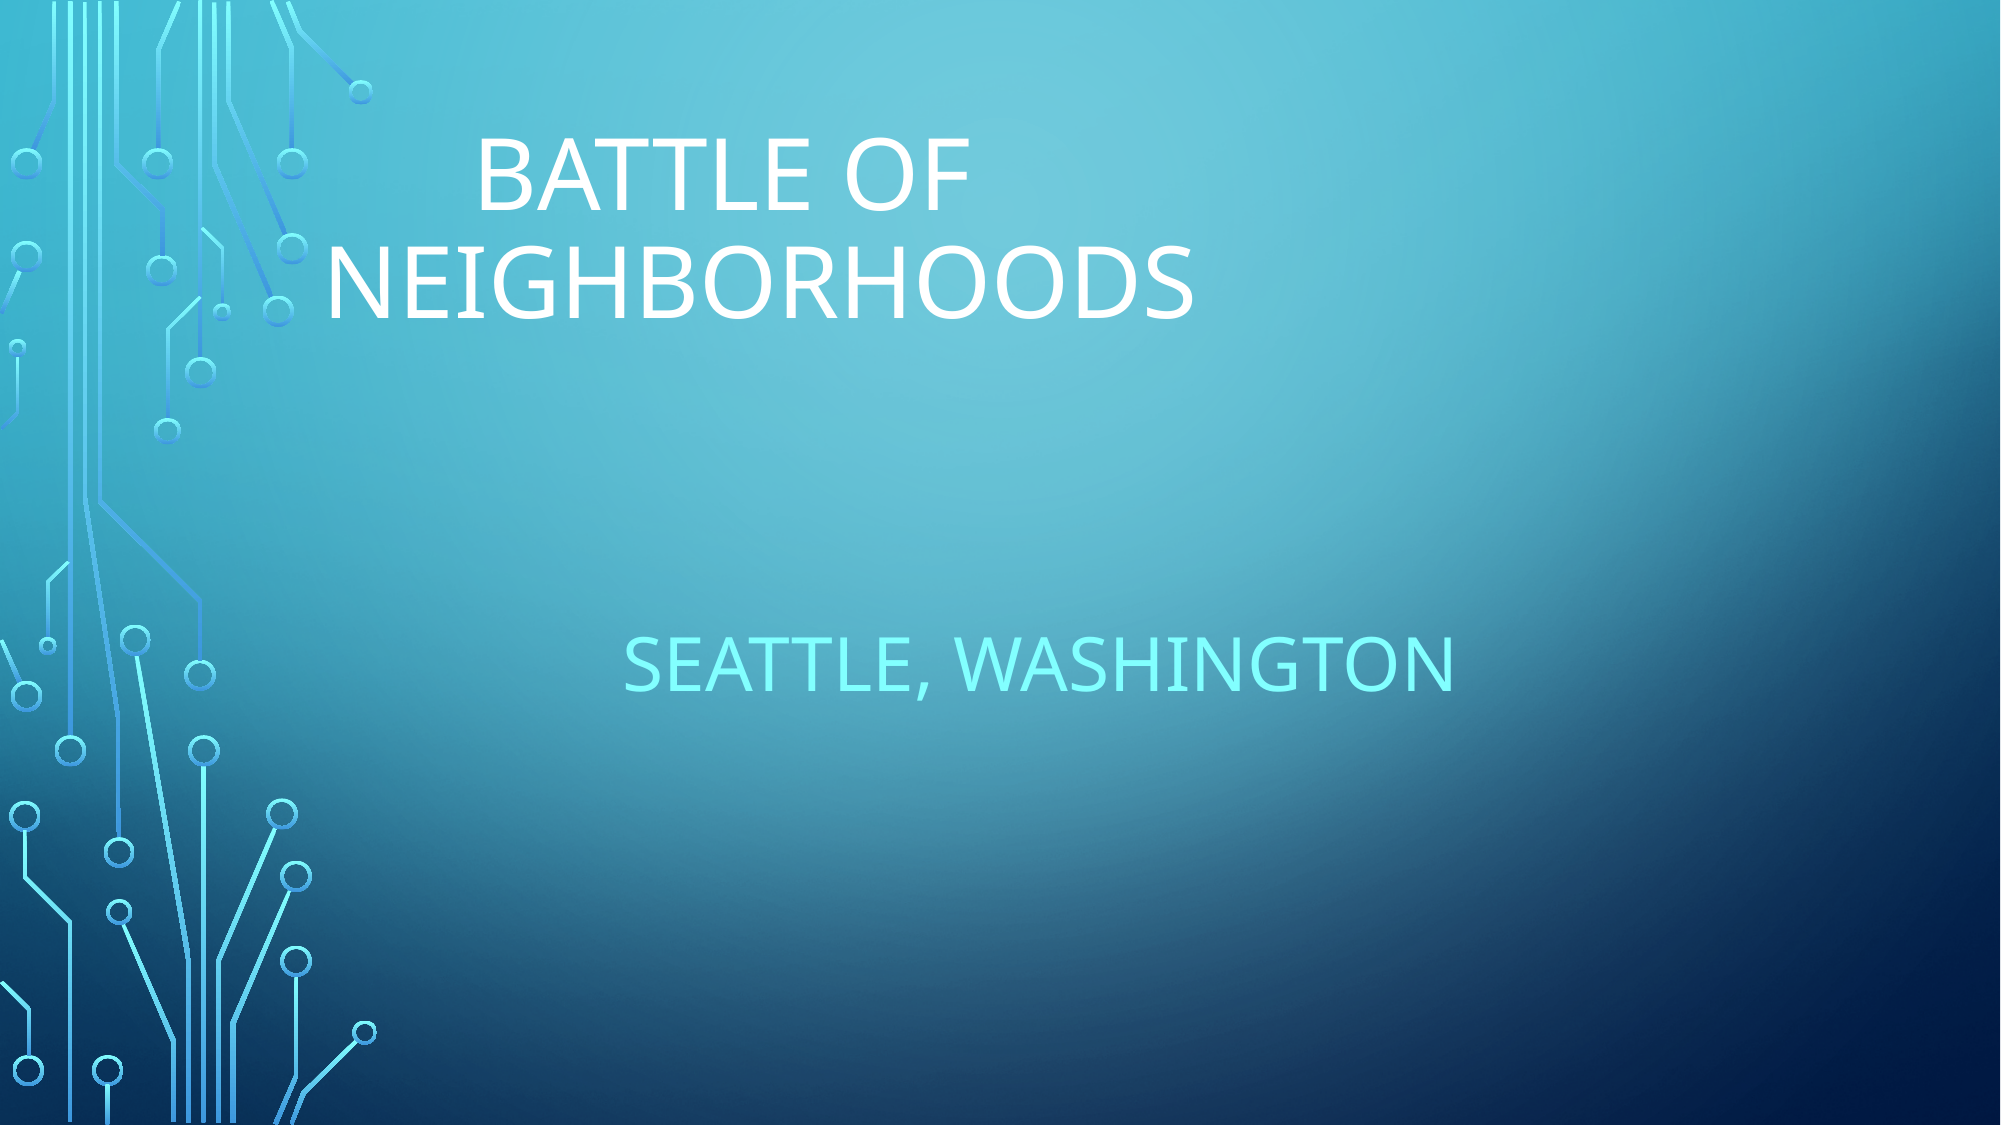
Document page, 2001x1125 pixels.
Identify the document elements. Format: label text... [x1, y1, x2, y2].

title Battle of Neighborhoods [307, 184, 1750, 576]
subtitle Seattle, Washington [307, 590, 1750, 863]
